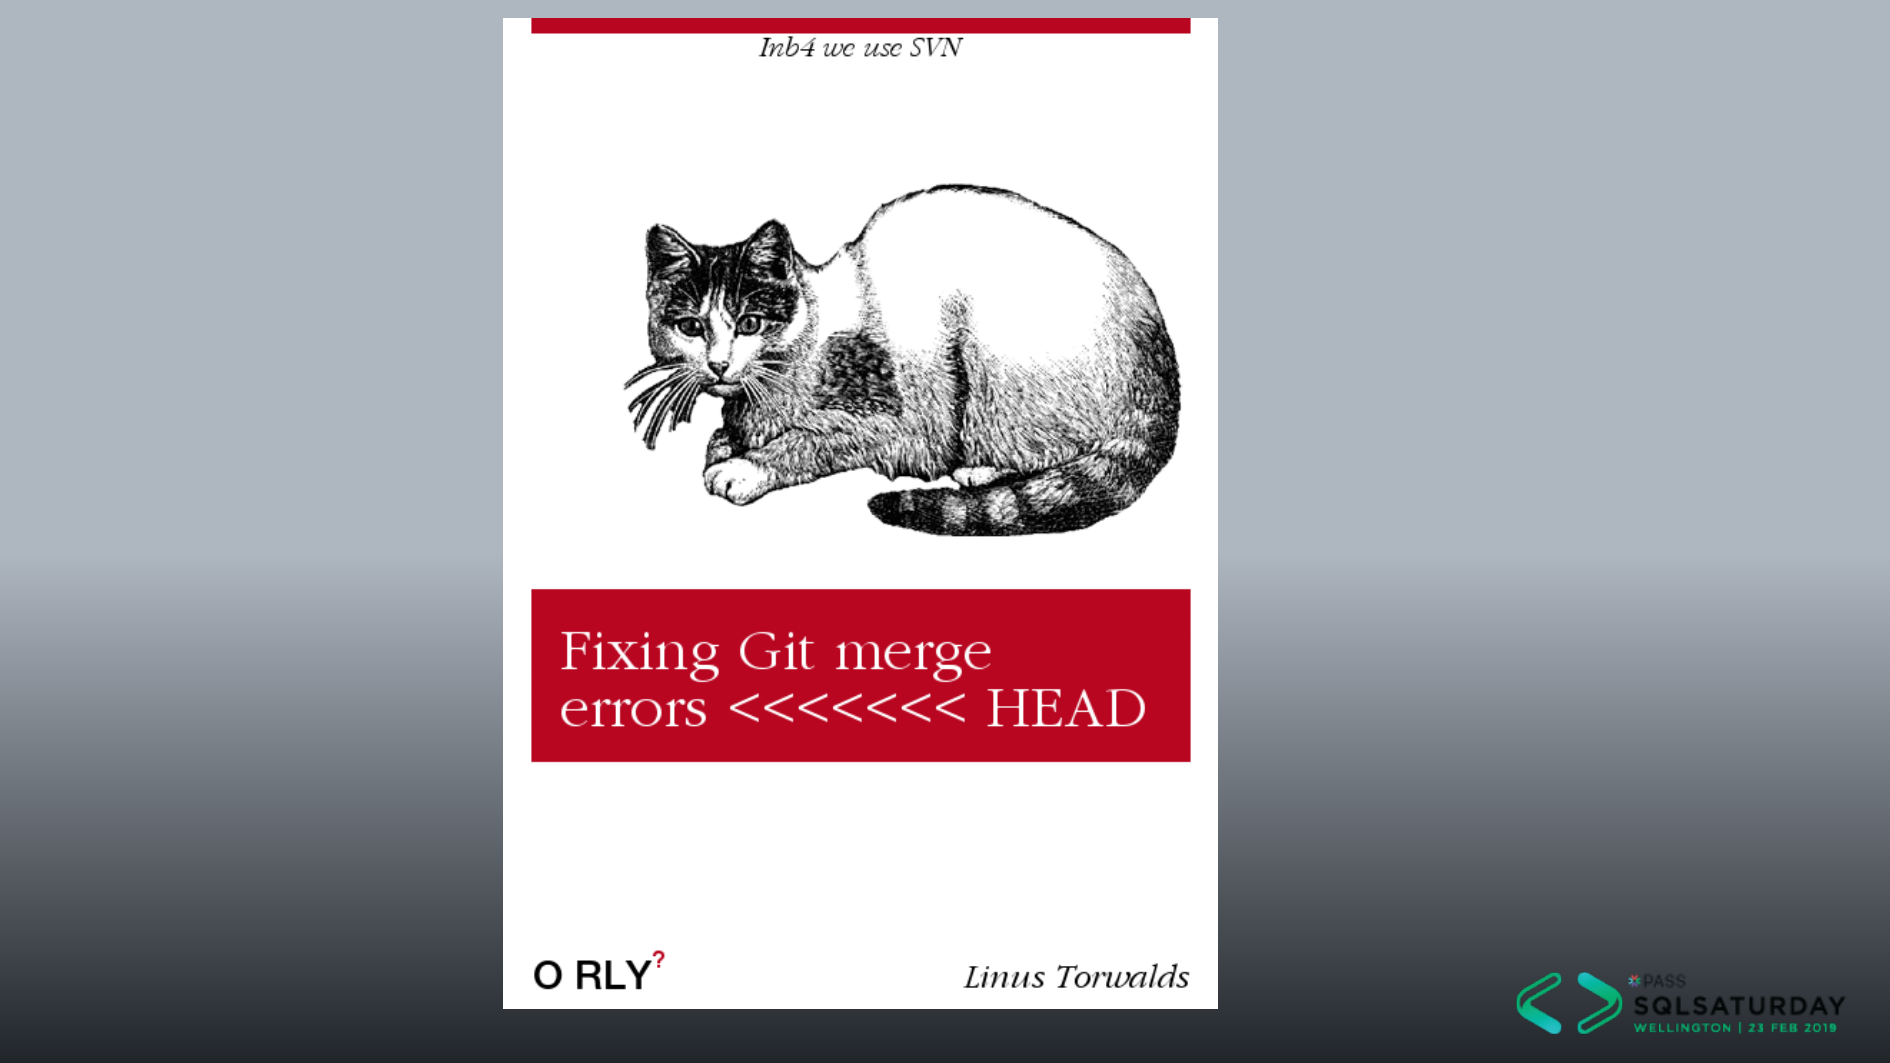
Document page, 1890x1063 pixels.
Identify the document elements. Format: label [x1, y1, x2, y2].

picture [1515, 971, 1890, 1036]
picture [495, 0, 1238, 1009]
